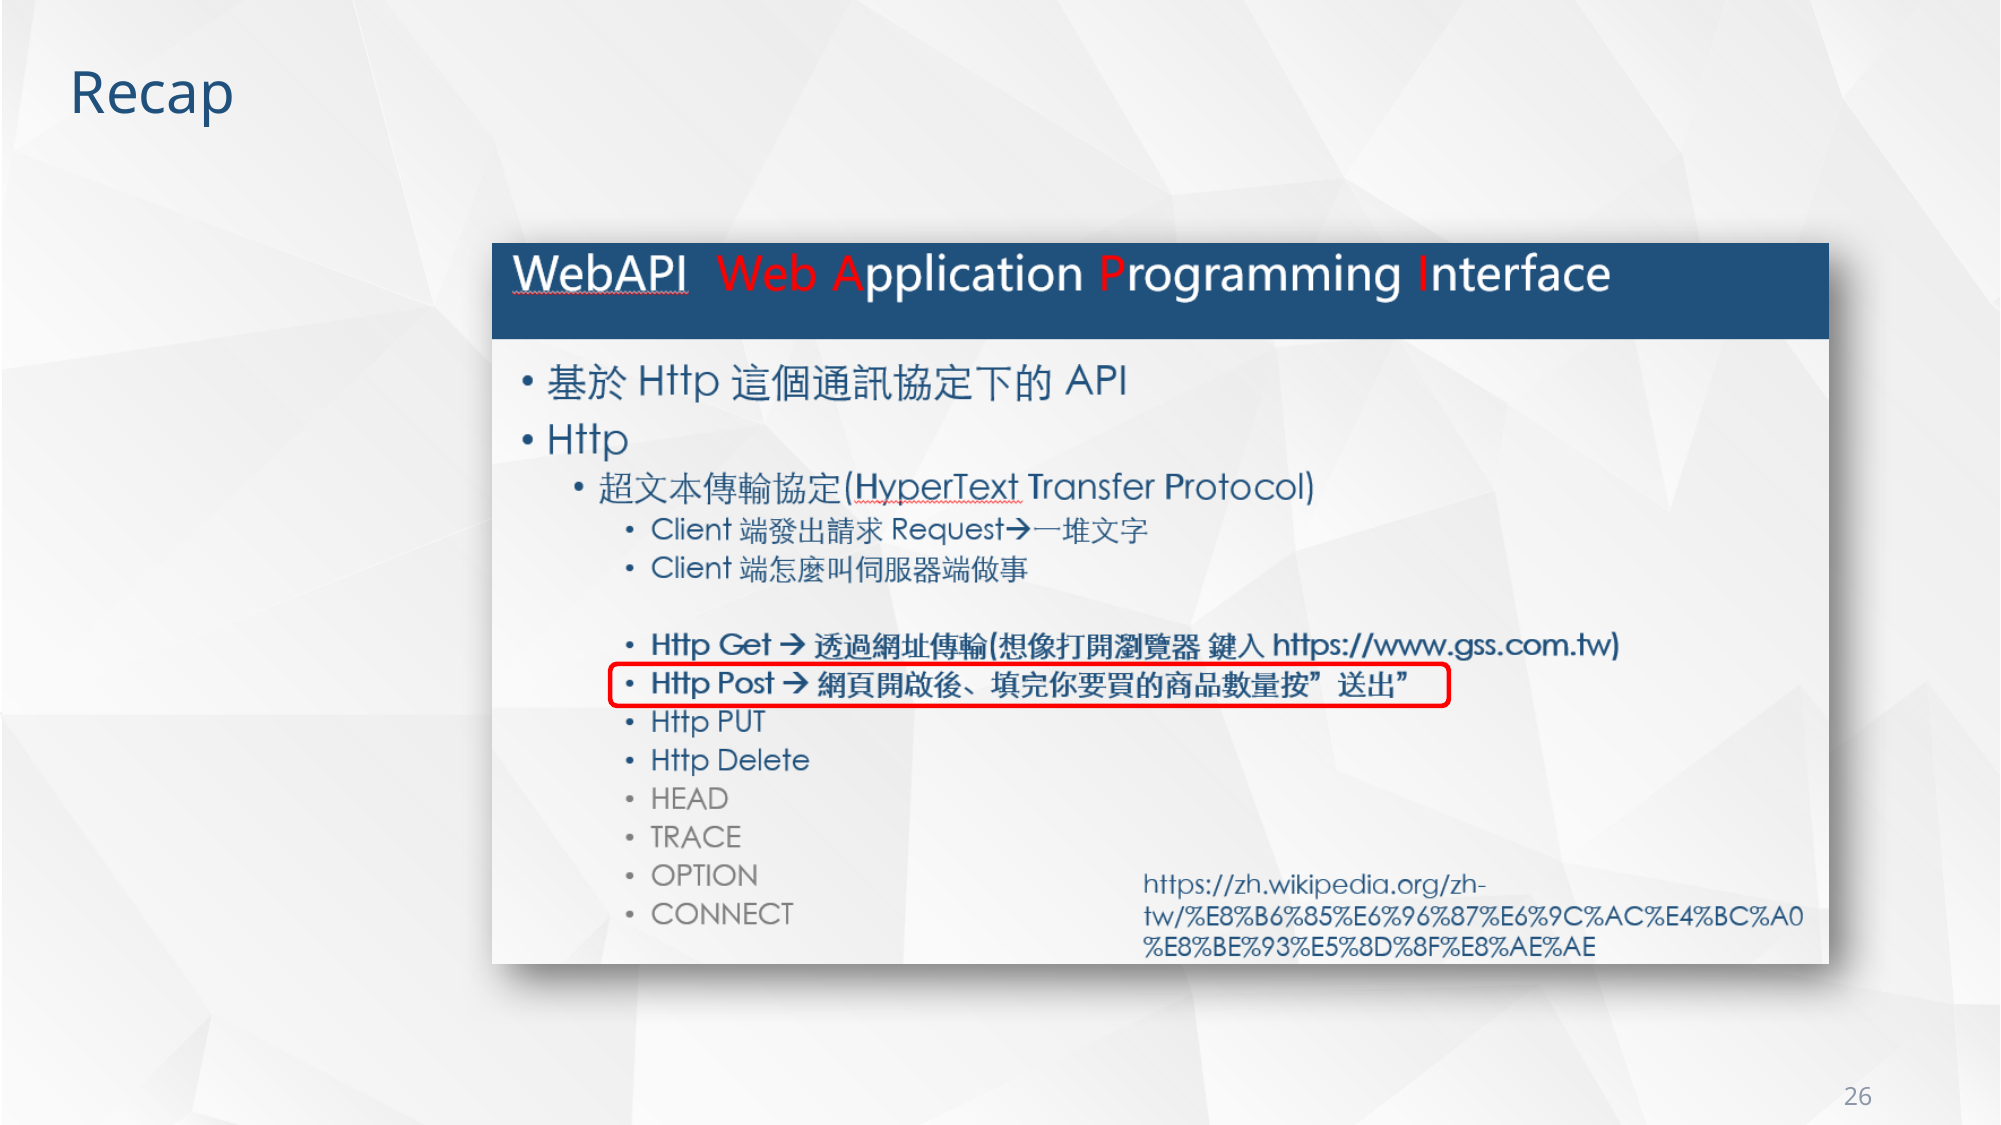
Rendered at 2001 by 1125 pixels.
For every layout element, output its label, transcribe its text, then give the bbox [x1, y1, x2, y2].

picture [0, 0, 2001, 1125]
text_box Recap [54, 55, 808, 138]
